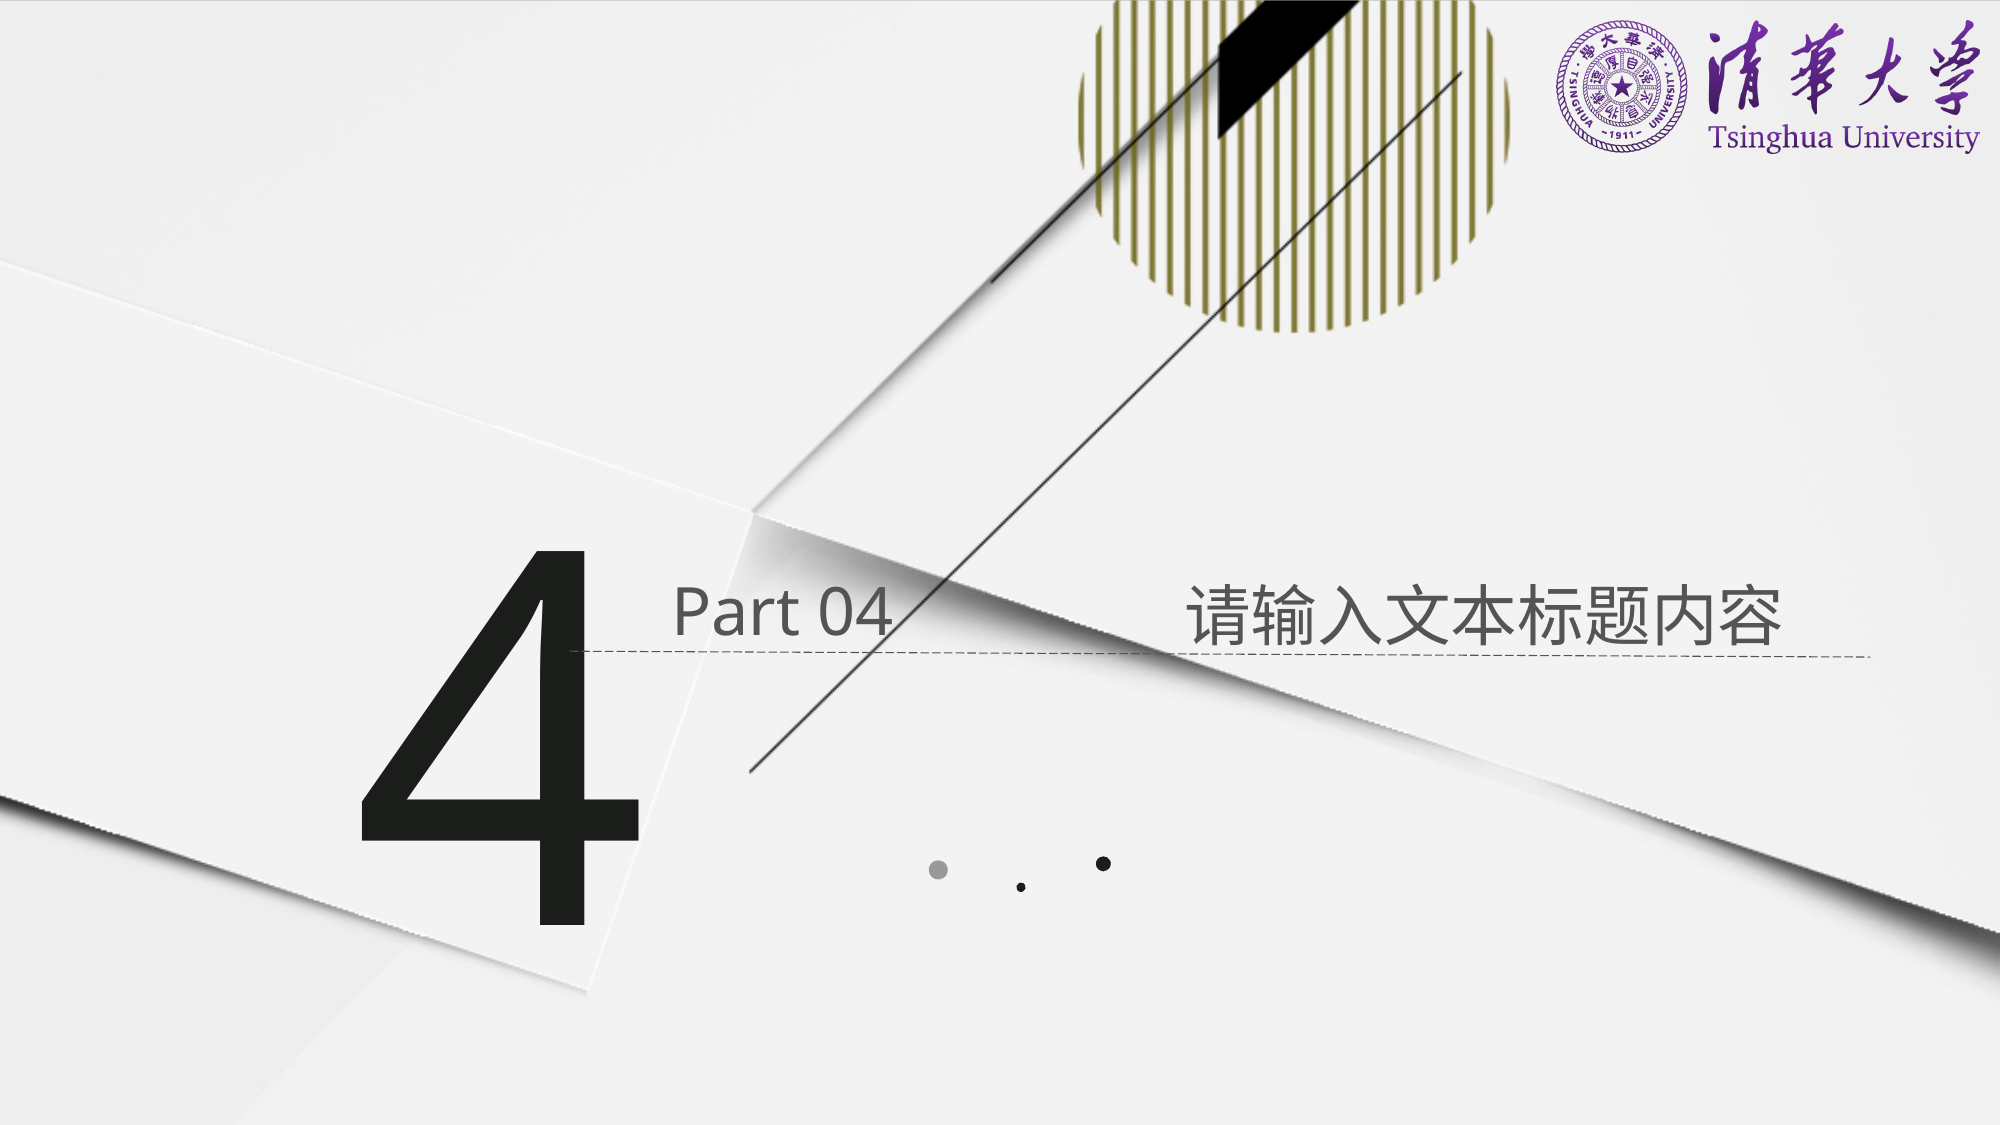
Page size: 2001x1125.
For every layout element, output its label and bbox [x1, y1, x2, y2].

text_box [569, 651, 1871, 658]
picture [0, 0, 2000, 1125]
